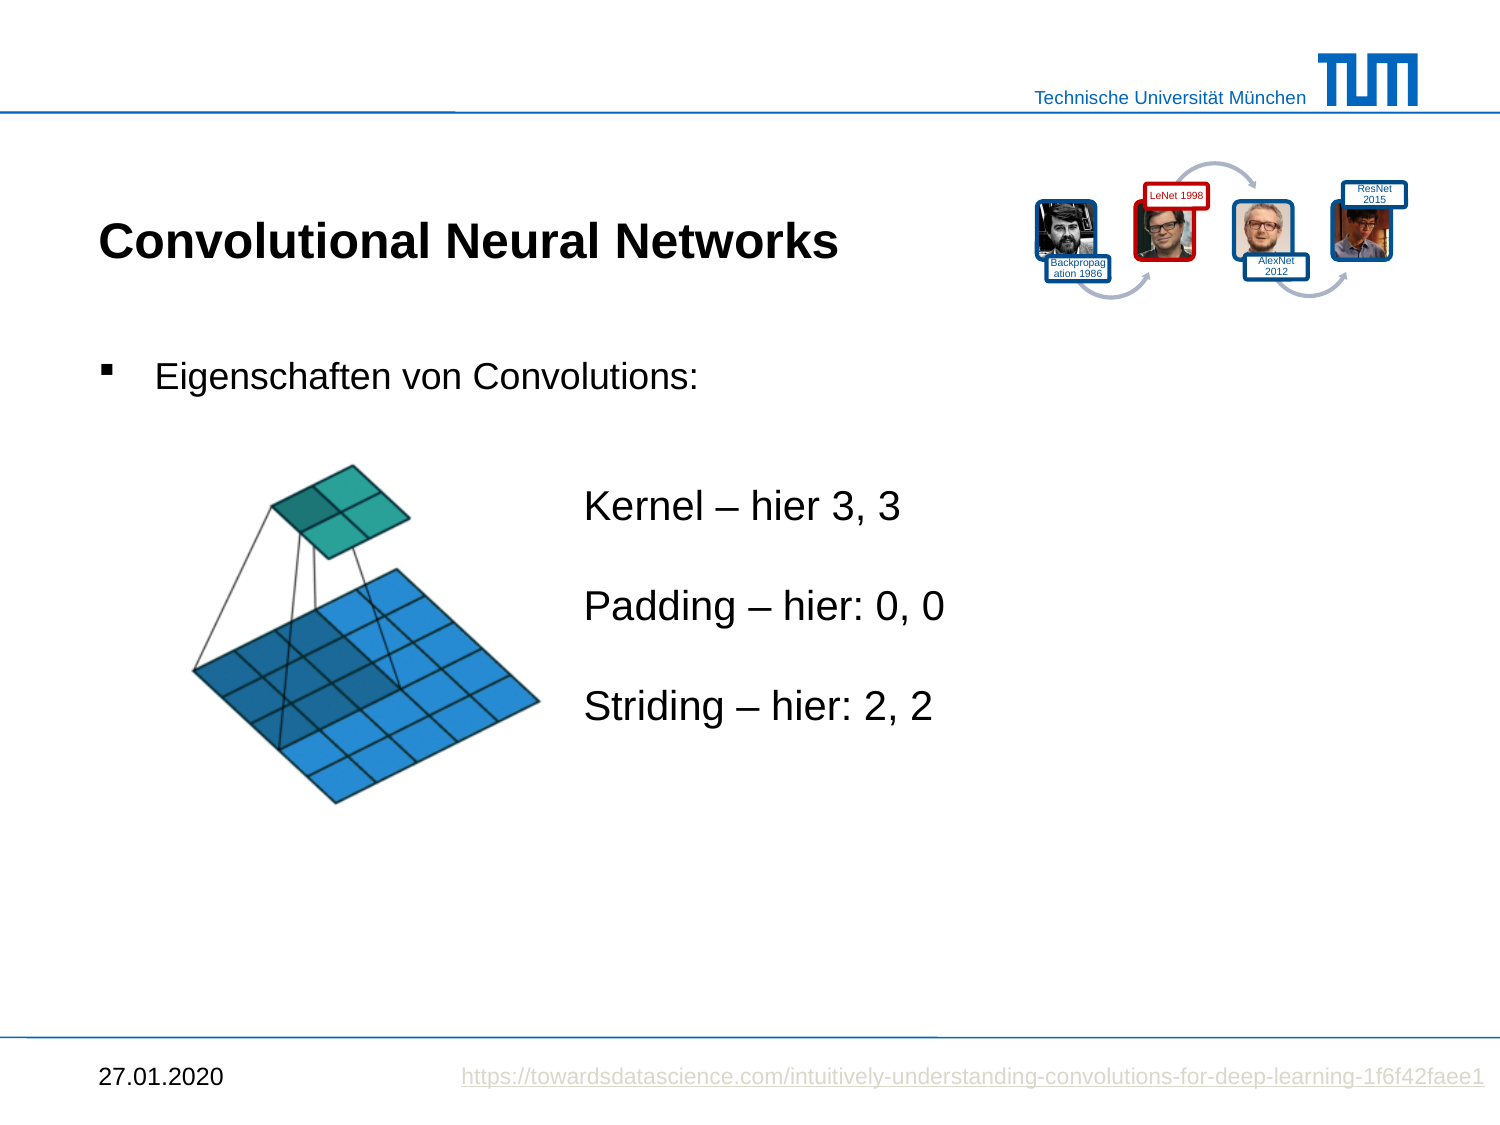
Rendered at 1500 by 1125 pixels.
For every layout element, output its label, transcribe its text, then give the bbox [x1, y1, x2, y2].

list Eigenschaften von Convolutions: [83, 344, 1417, 1013]
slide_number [83, 1049, 397, 1101]
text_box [1018, 170, 1417, 291]
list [163, 436, 569, 834]
text_box Kernel – hier 3, 3 Padding – hier: 0, 0 Striding – hier: 2, 2 [573, 471, 1492, 787]
text_box https://towardsdatascience.com/intuitively-understanding-convolutions-for-deep-learning-1f6f42faee1 [287, 1054, 1500, 1124]
title Convolutional Neural Networks [83, 200, 1417, 344]
